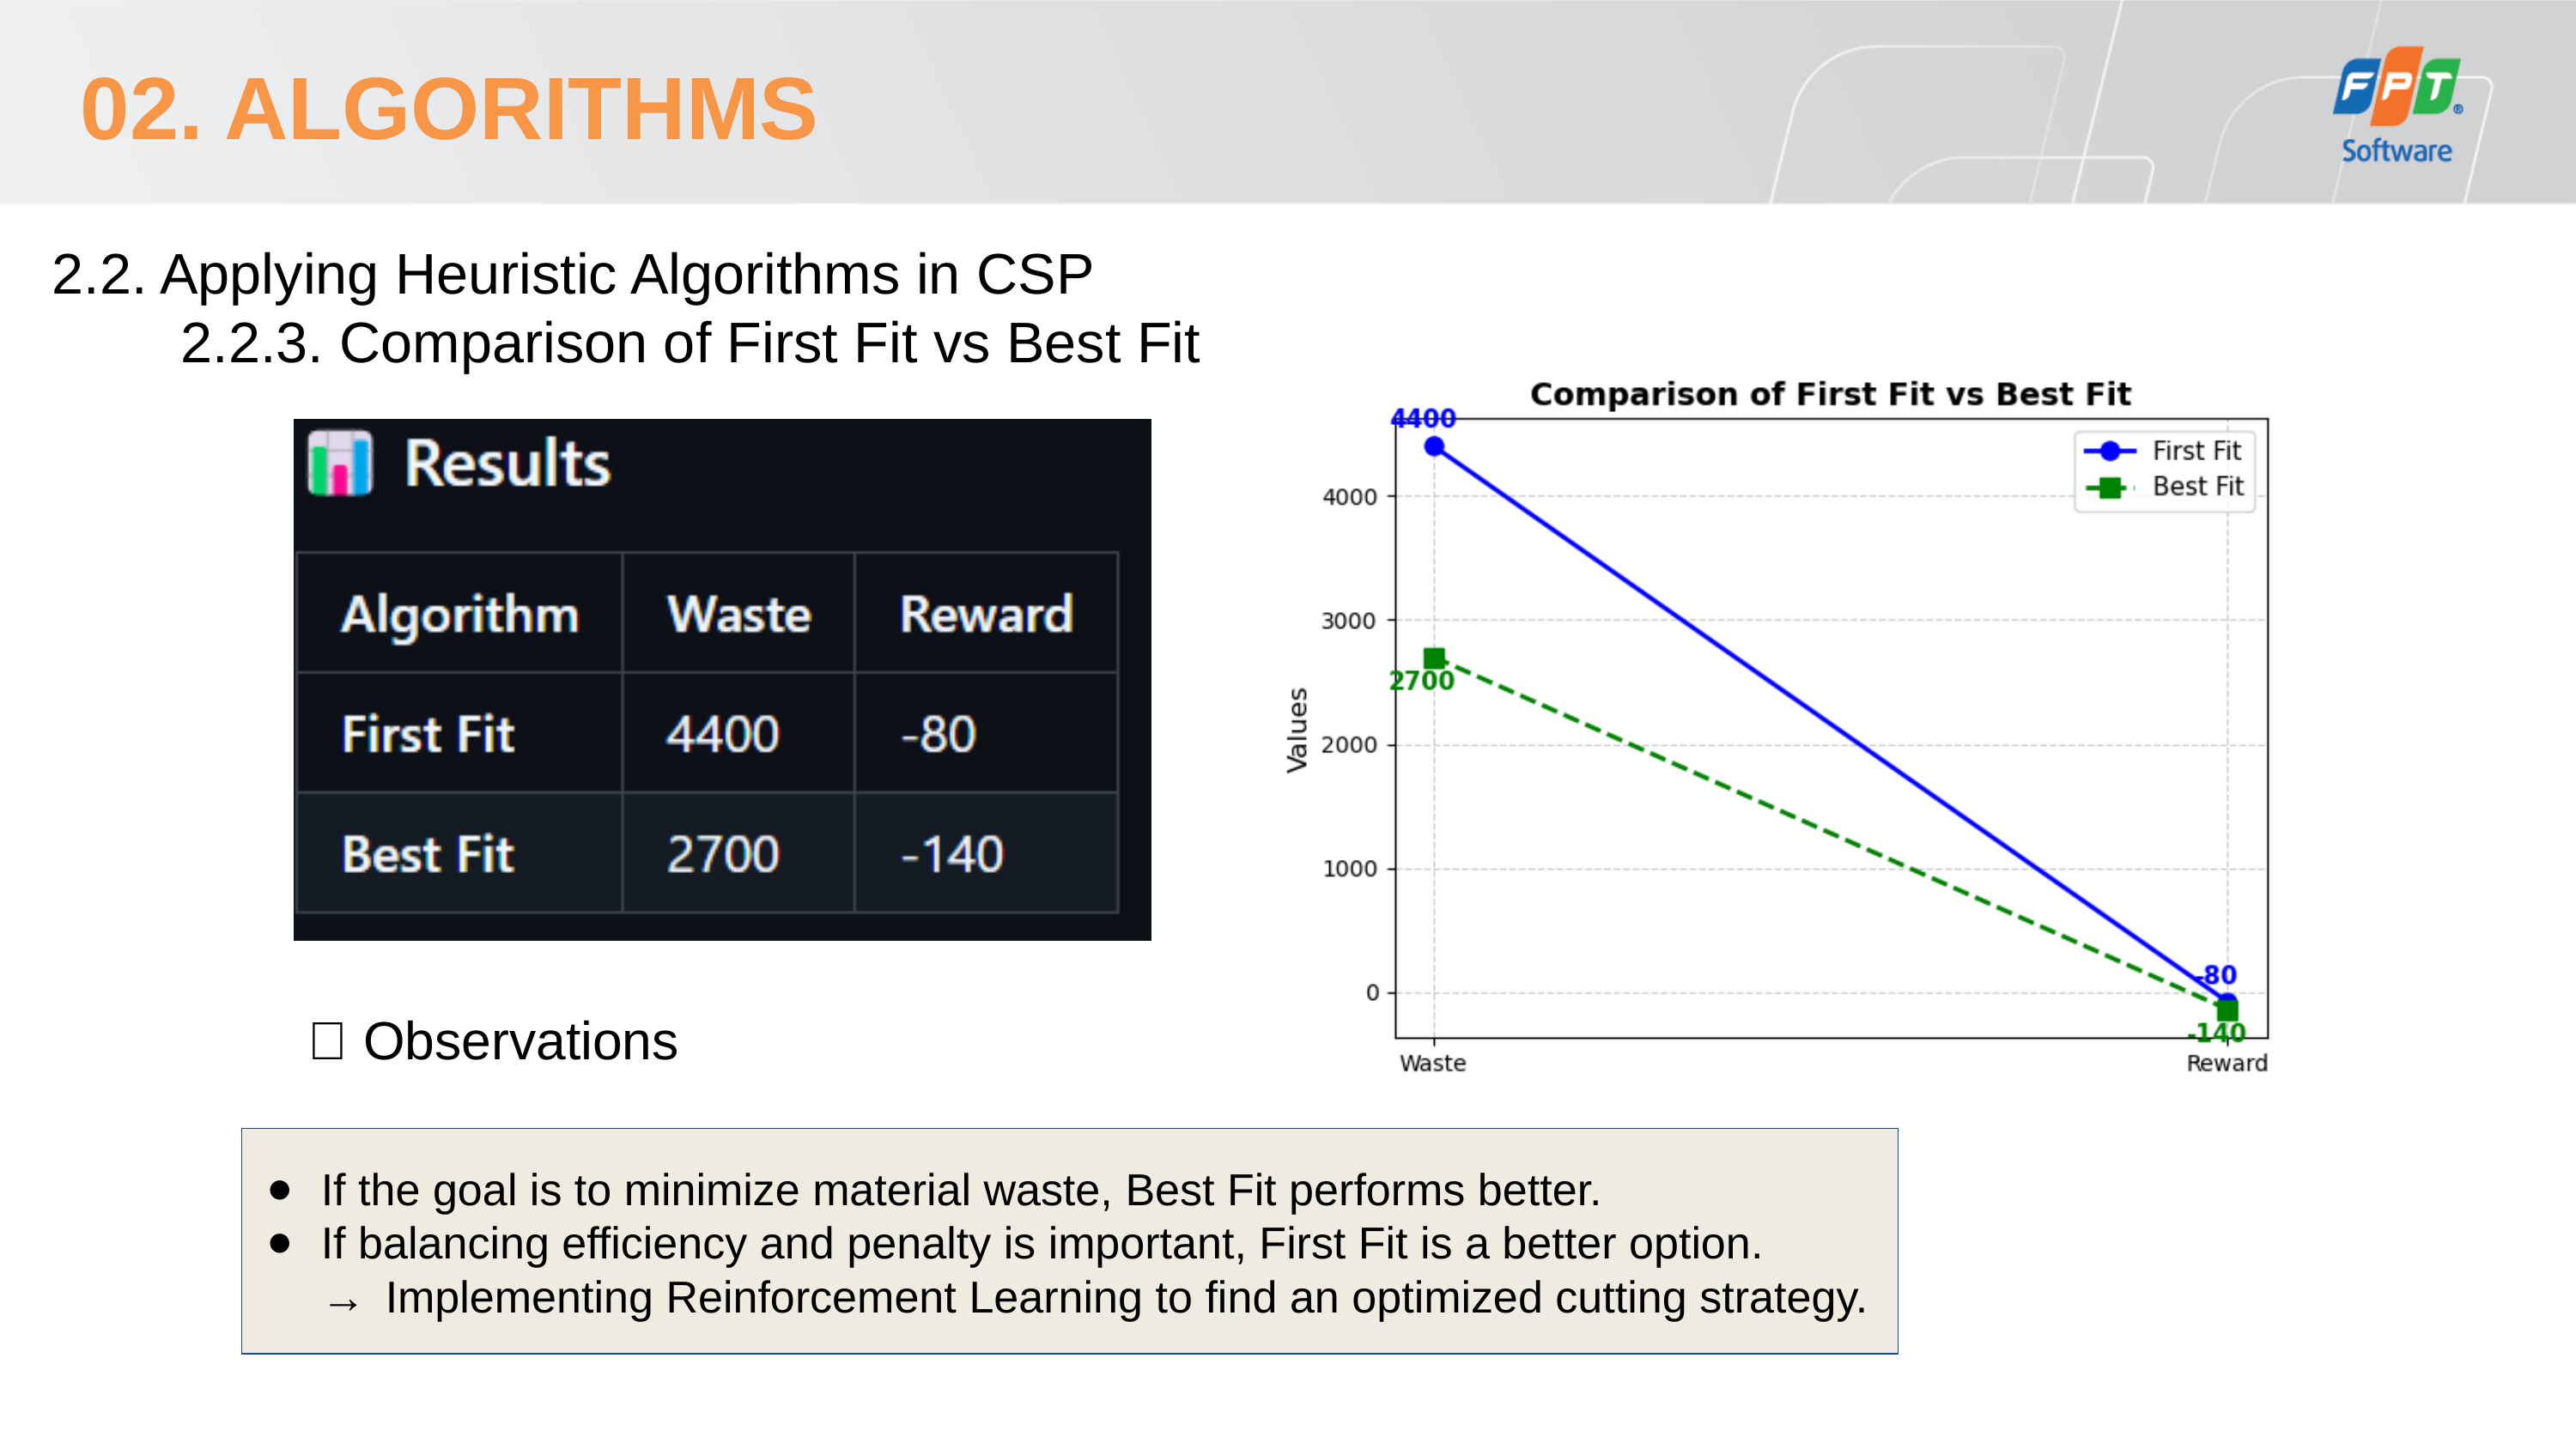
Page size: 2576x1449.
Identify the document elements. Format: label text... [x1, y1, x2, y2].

picture [294, 419, 1151, 942]
text_box [0, 0, 2576, 204]
text_box [241, 1128, 1899, 1355]
text_box 2.2. Applying Heuristic Algorithms in CSP 2.2.3. Comparison of First Fit vs Best Fit [39, 223, 1789, 387]
text_box If the goal is to minimize material waste, Best Fit performs better. If balancing efficiency and penalty is important, First Fit is a better option. → Implementing Reinforcement Learning to find an optimized cutting strategy. [243, 1094, 2076, 1335]
picture [1254, 322, 2380, 1127]
text_box 📝 Observations [295, 993, 993, 1083]
text_box 02. ALGORITHMS [80, 30, 2242, 311]
